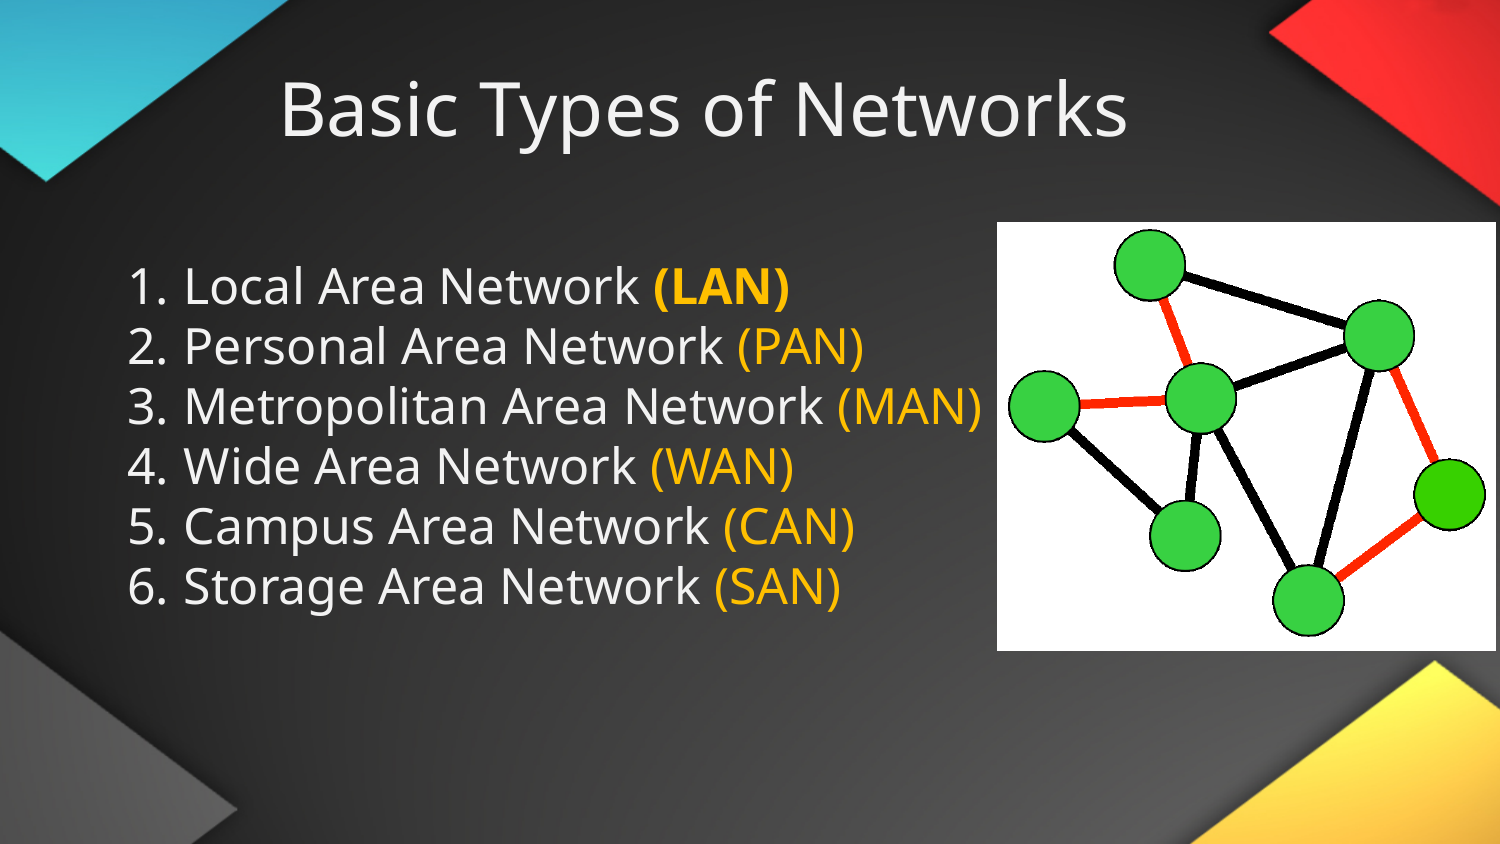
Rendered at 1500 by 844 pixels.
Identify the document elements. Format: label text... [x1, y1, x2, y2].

text_box Local Area Network (LAN) Personal Area Network (PAN) Metropolitan Area Network (MAN) Wide Area Network (WAN) Campus Area Network (CAN) Storage Area Network (SAN) [112, 246, 991, 622]
title Basic Types of Networks [275, 34, 1132, 177]
picture [0, 0, 1500, 844]
